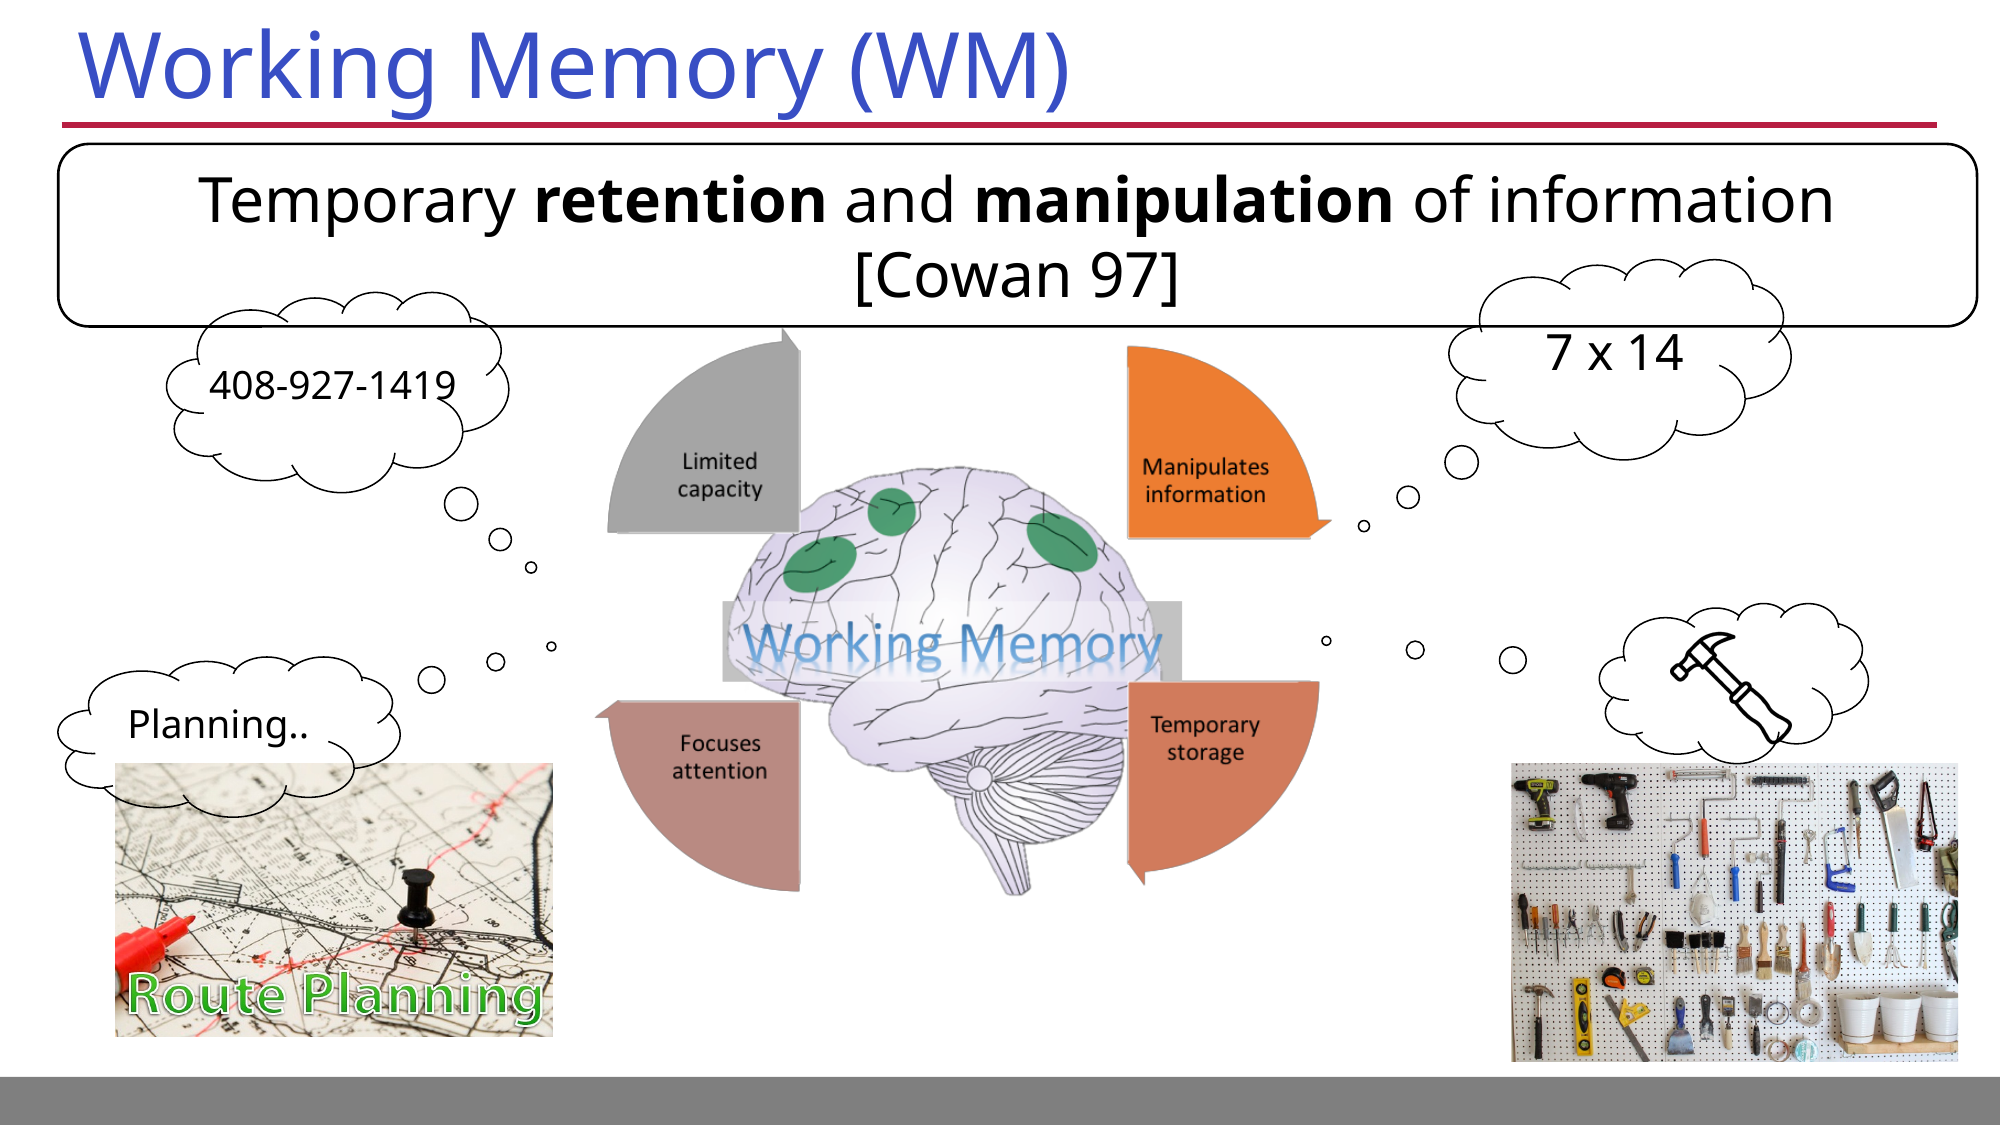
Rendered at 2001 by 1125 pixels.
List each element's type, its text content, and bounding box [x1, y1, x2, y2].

picture [1511, 763, 1959, 1062]
text_box [1599, 603, 1869, 763]
text_box [486, 653, 505, 671]
title Working Memory (WM) [62, 11, 1938, 122]
text_box [1499, 646, 1527, 674]
text_box [418, 666, 445, 694]
picture [1670, 627, 1792, 749]
text_box [57, 656, 401, 797]
text_box [444, 487, 478, 521]
text_box Planning.. [112, 692, 324, 754]
text_box [489, 528, 512, 551]
text_box [166, 292, 509, 493]
text_box Temporary retention and manipulation of information [Cowan 97] [56, 142, 1979, 328]
text_box [546, 642, 552, 651]
text_box [1406, 641, 1425, 659]
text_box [1448, 258, 1792, 460]
text_box 408-927-1419 [194, 353, 472, 415]
picture [115, 327, 1333, 1037]
text_box [525, 561, 537, 574]
